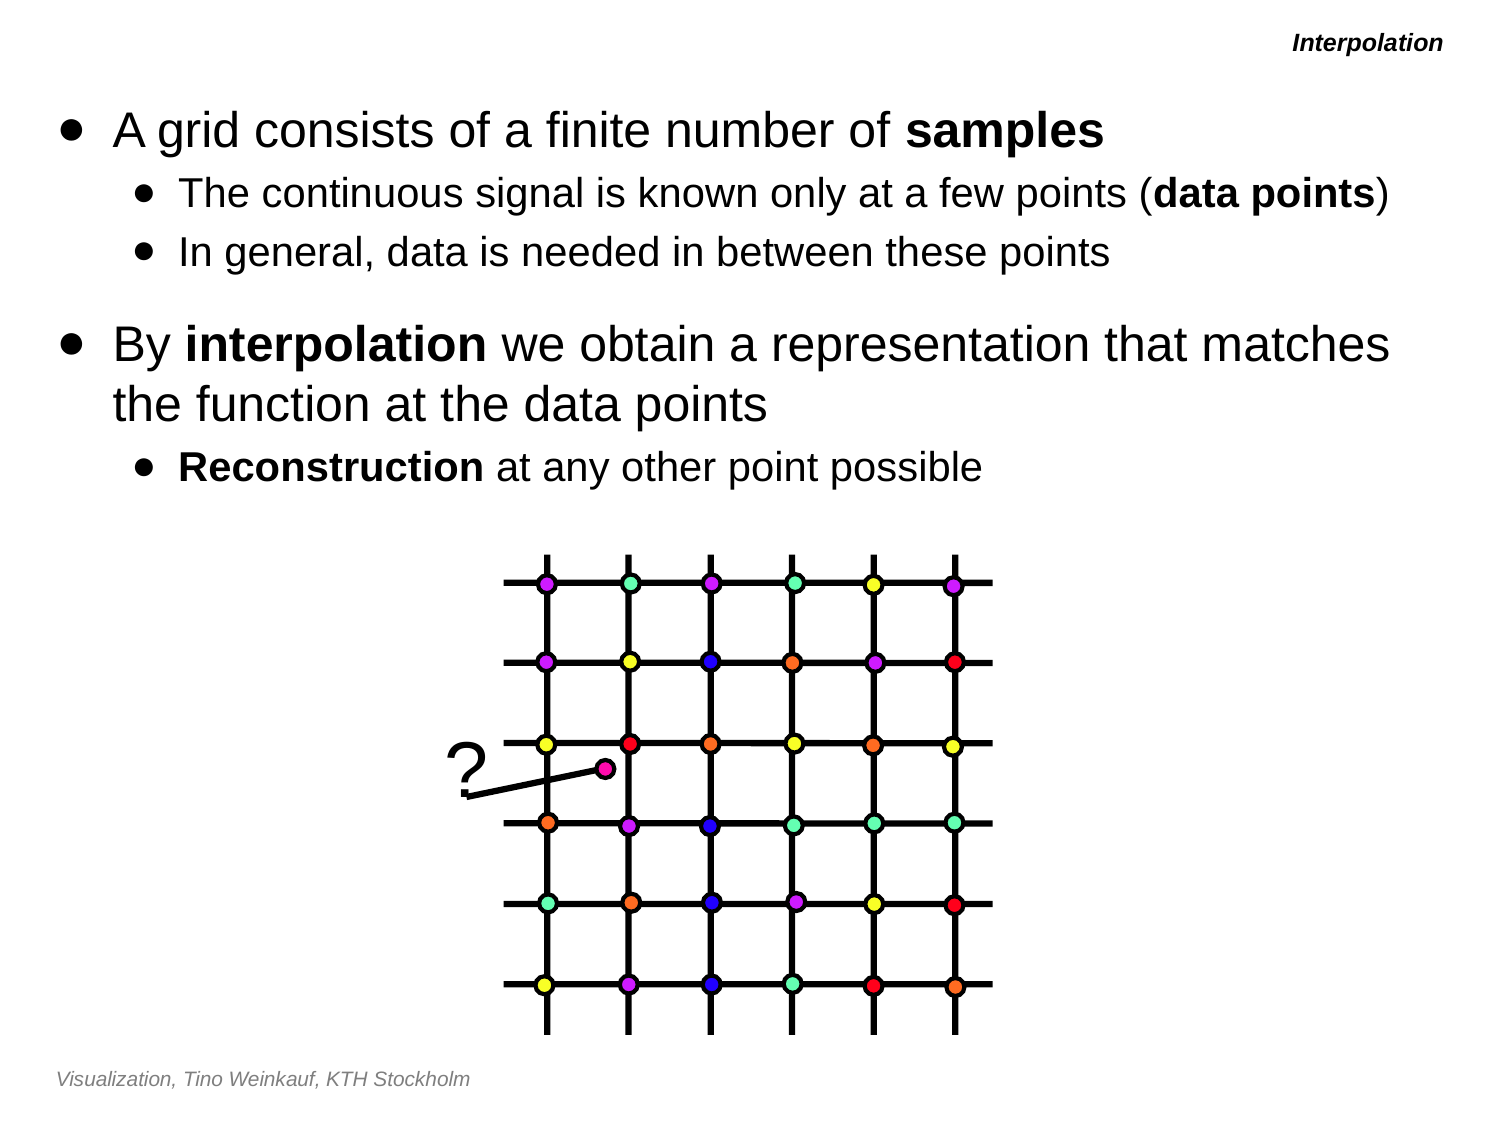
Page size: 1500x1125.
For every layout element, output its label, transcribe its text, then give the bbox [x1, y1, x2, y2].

list A grid consists of a finite number of samples The continuous signal is known only at a few points (data points) In general, data is needed in between these points By interpolation we obtain a representation that matches the function at the data points Reconstruction at any other point possible [40, 89, 1460, 1036]
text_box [503, 554, 993, 1036]
title Interpolation [237, 18, 1460, 67]
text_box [412, 722, 498, 810]
